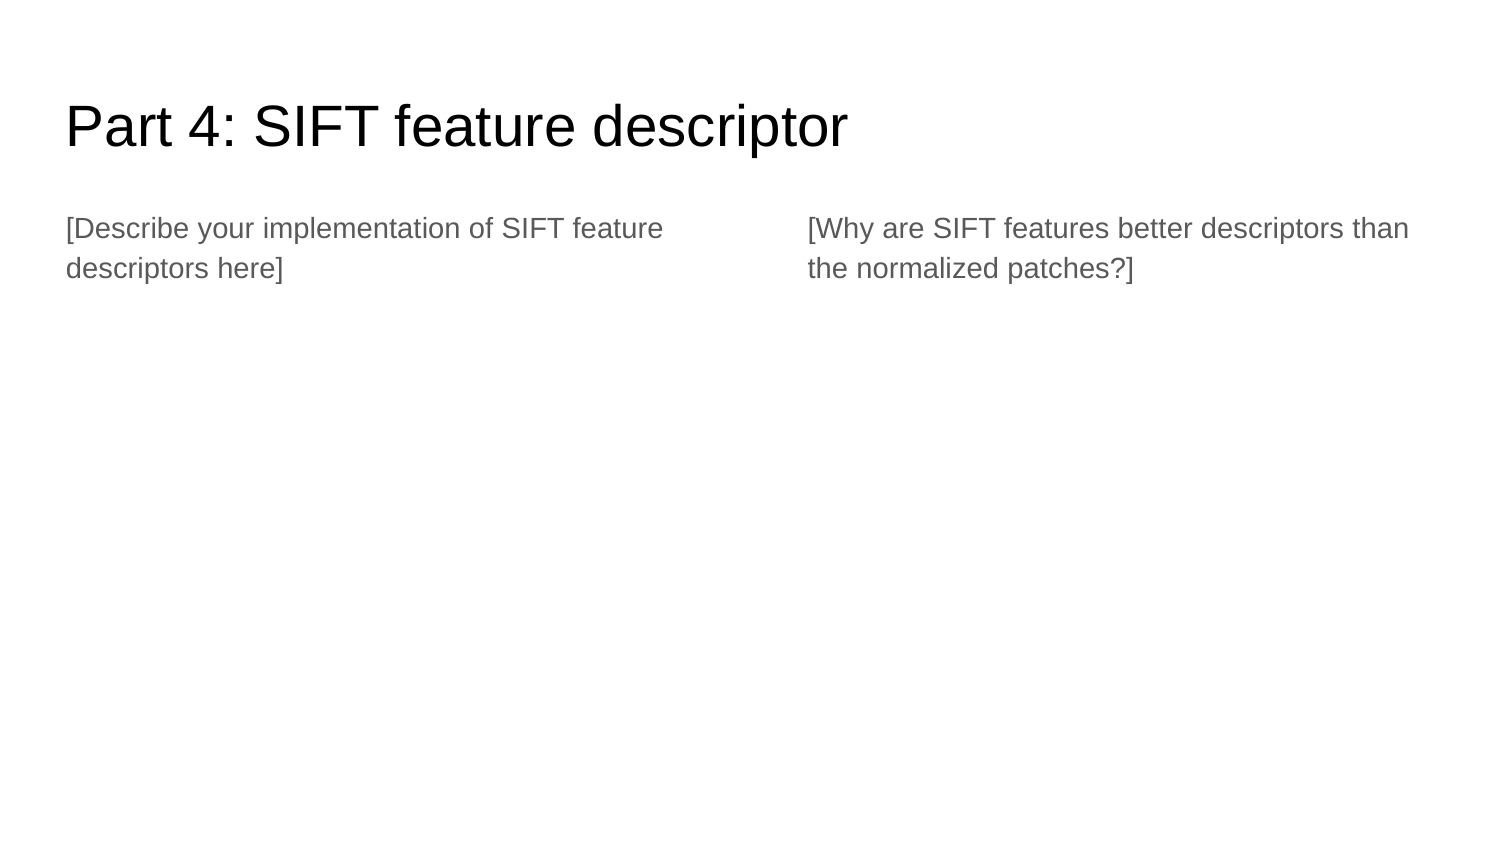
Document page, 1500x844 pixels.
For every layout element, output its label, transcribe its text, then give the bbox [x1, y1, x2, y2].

text_box [Why are SIFT features better descriptors than the normalized patches?] [792, 189, 1449, 750]
text_box [Describe your implementation of SIFT feature descriptors here] [51, 189, 708, 750]
text_box Part 4: SIFT feature descriptor [51, 72, 1449, 167]
